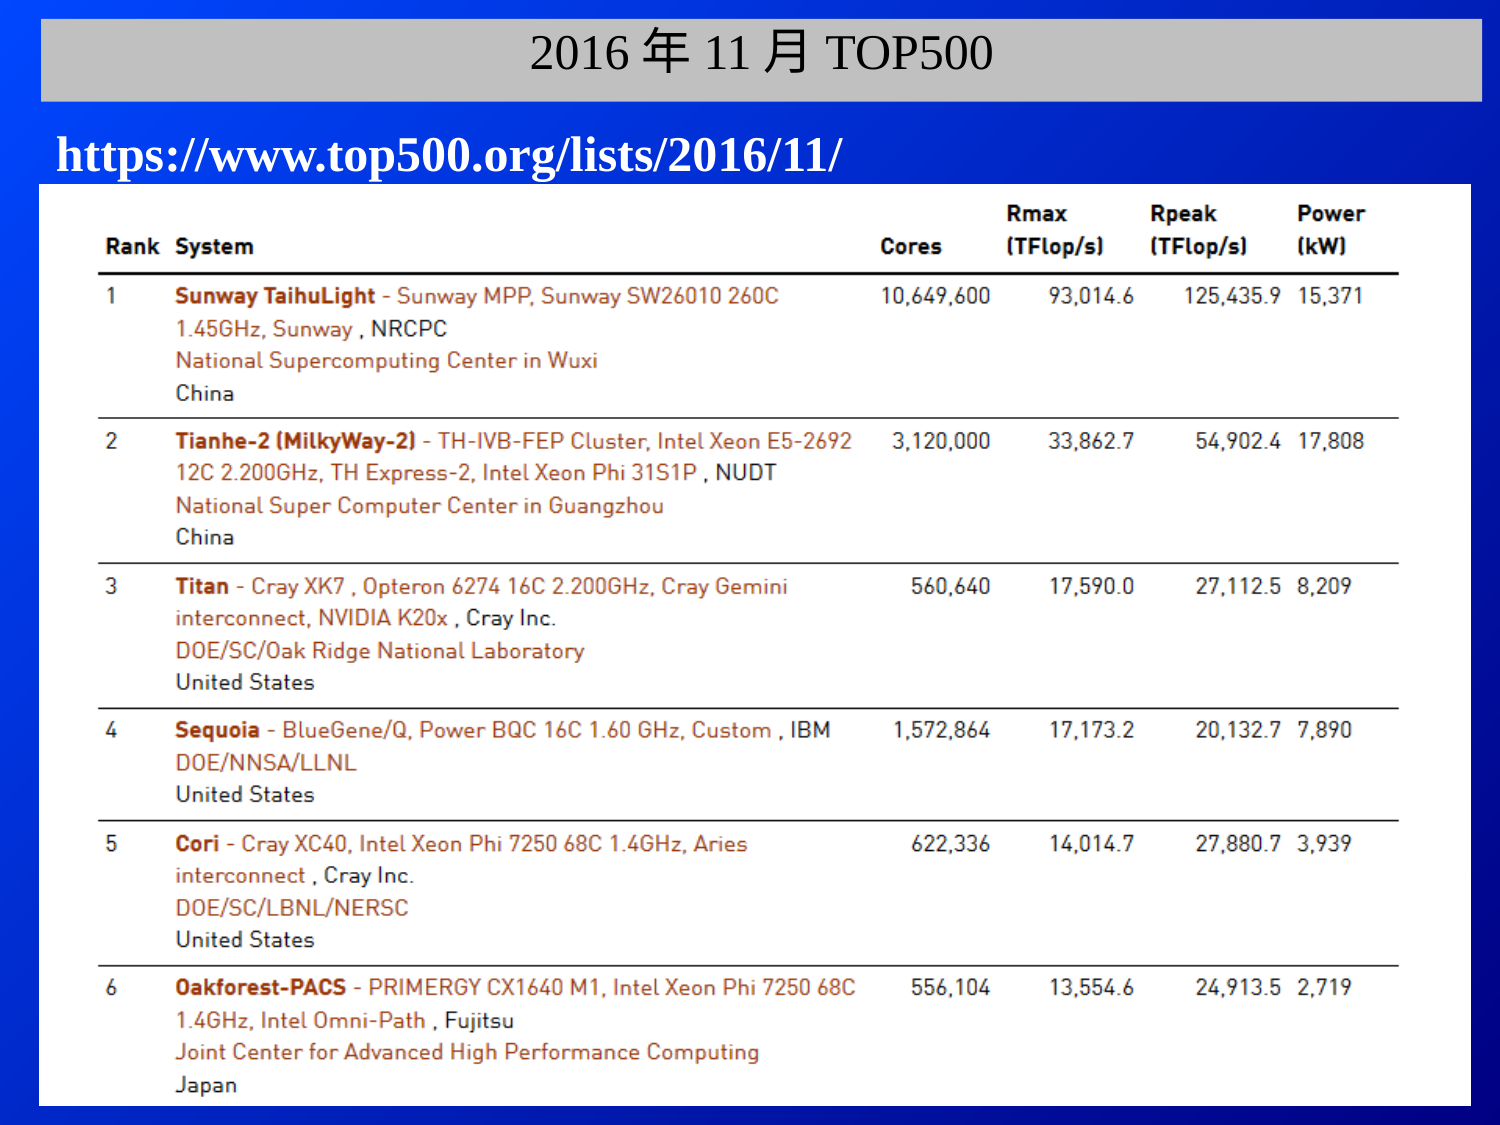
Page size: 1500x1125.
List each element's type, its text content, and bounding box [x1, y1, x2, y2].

text_box https://www.top500.org/lists/2016/11/ [41, 101, 1010, 183]
picture [39, 184, 1471, 1107]
text_box 2016年11月TOP500 [41, 18, 1483, 102]
